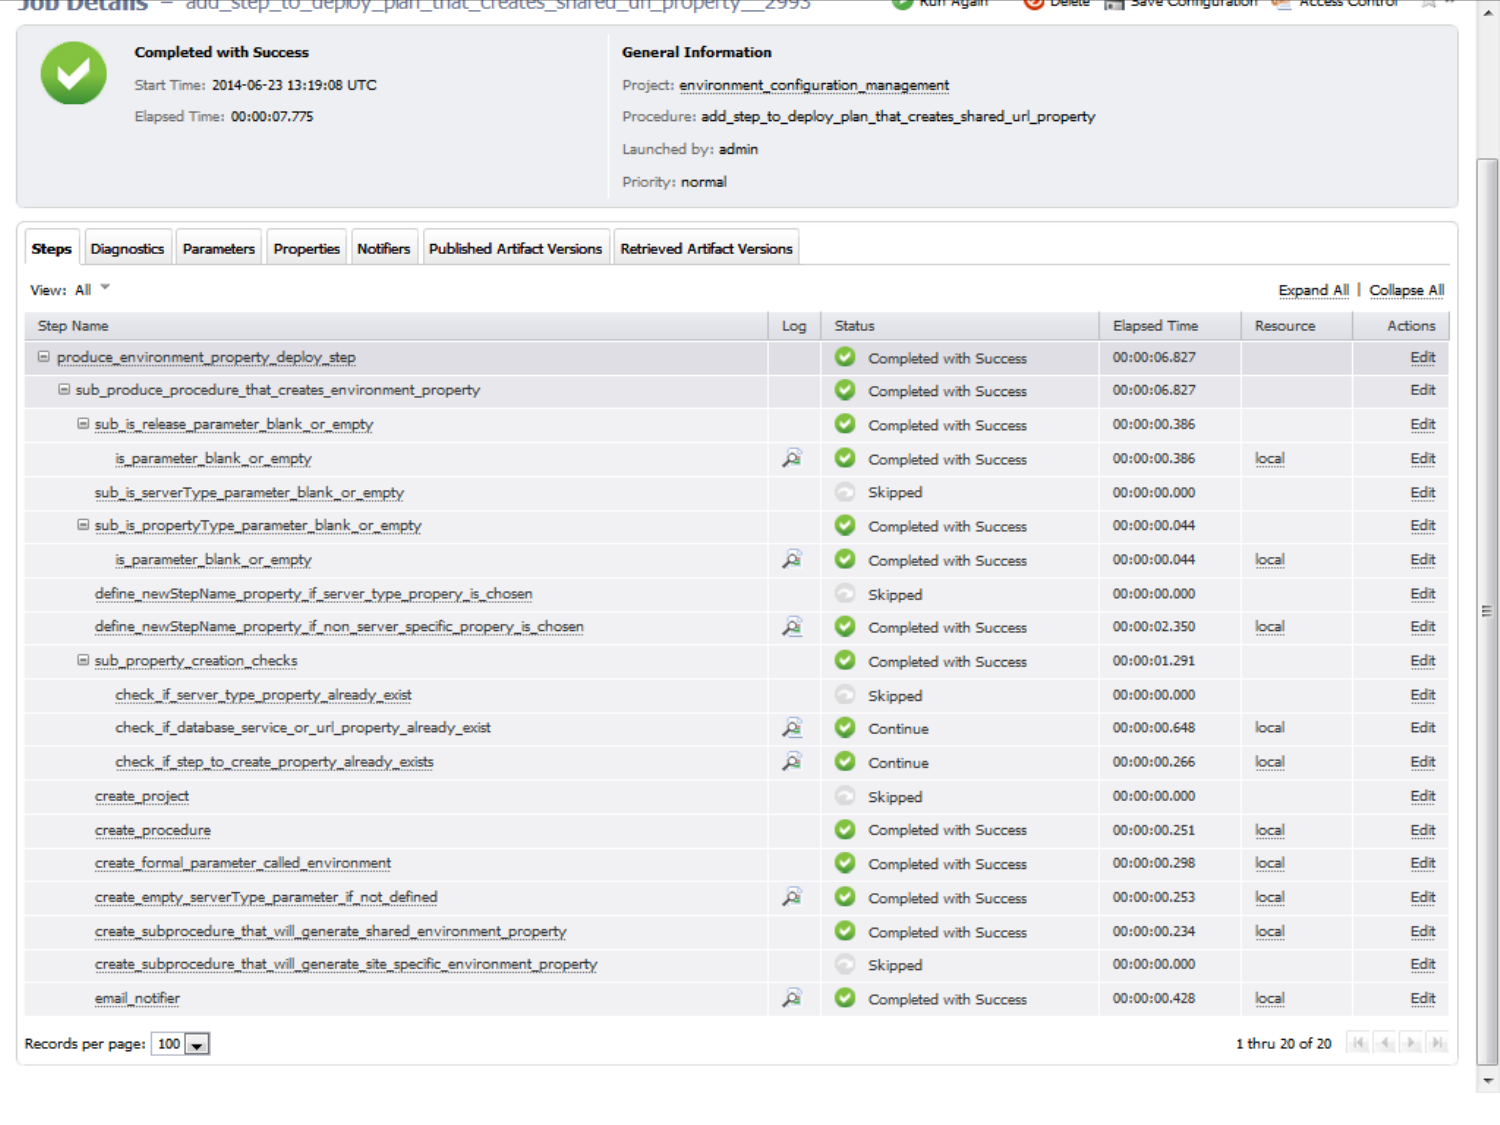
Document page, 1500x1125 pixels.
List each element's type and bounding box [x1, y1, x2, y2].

list [0, 0, 1500, 1093]
